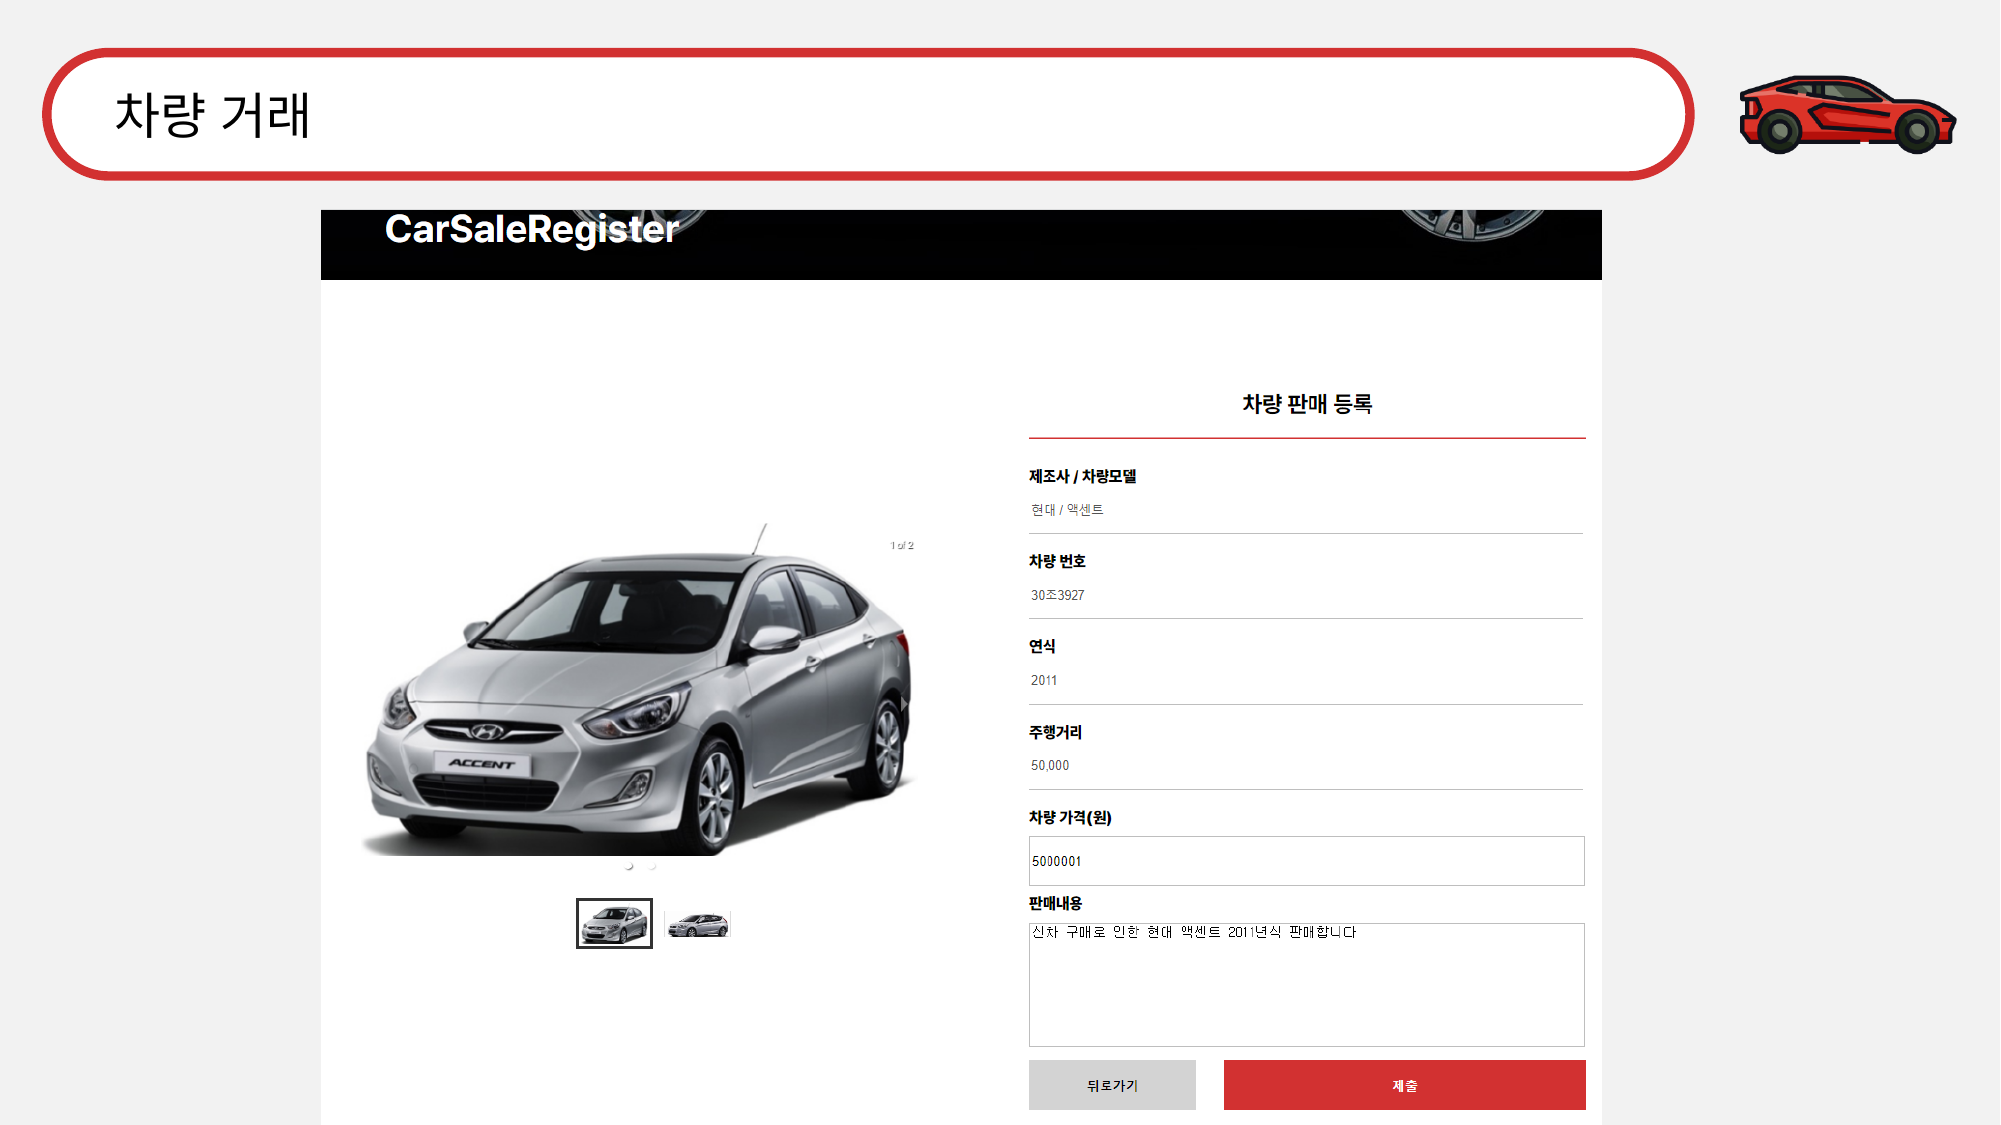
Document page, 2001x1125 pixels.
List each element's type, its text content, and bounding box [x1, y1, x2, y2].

text_box 차량 거래 [45, 51, 1692, 178]
picture [1740, 74, 1957, 155]
picture [321, 209, 1602, 1125]
